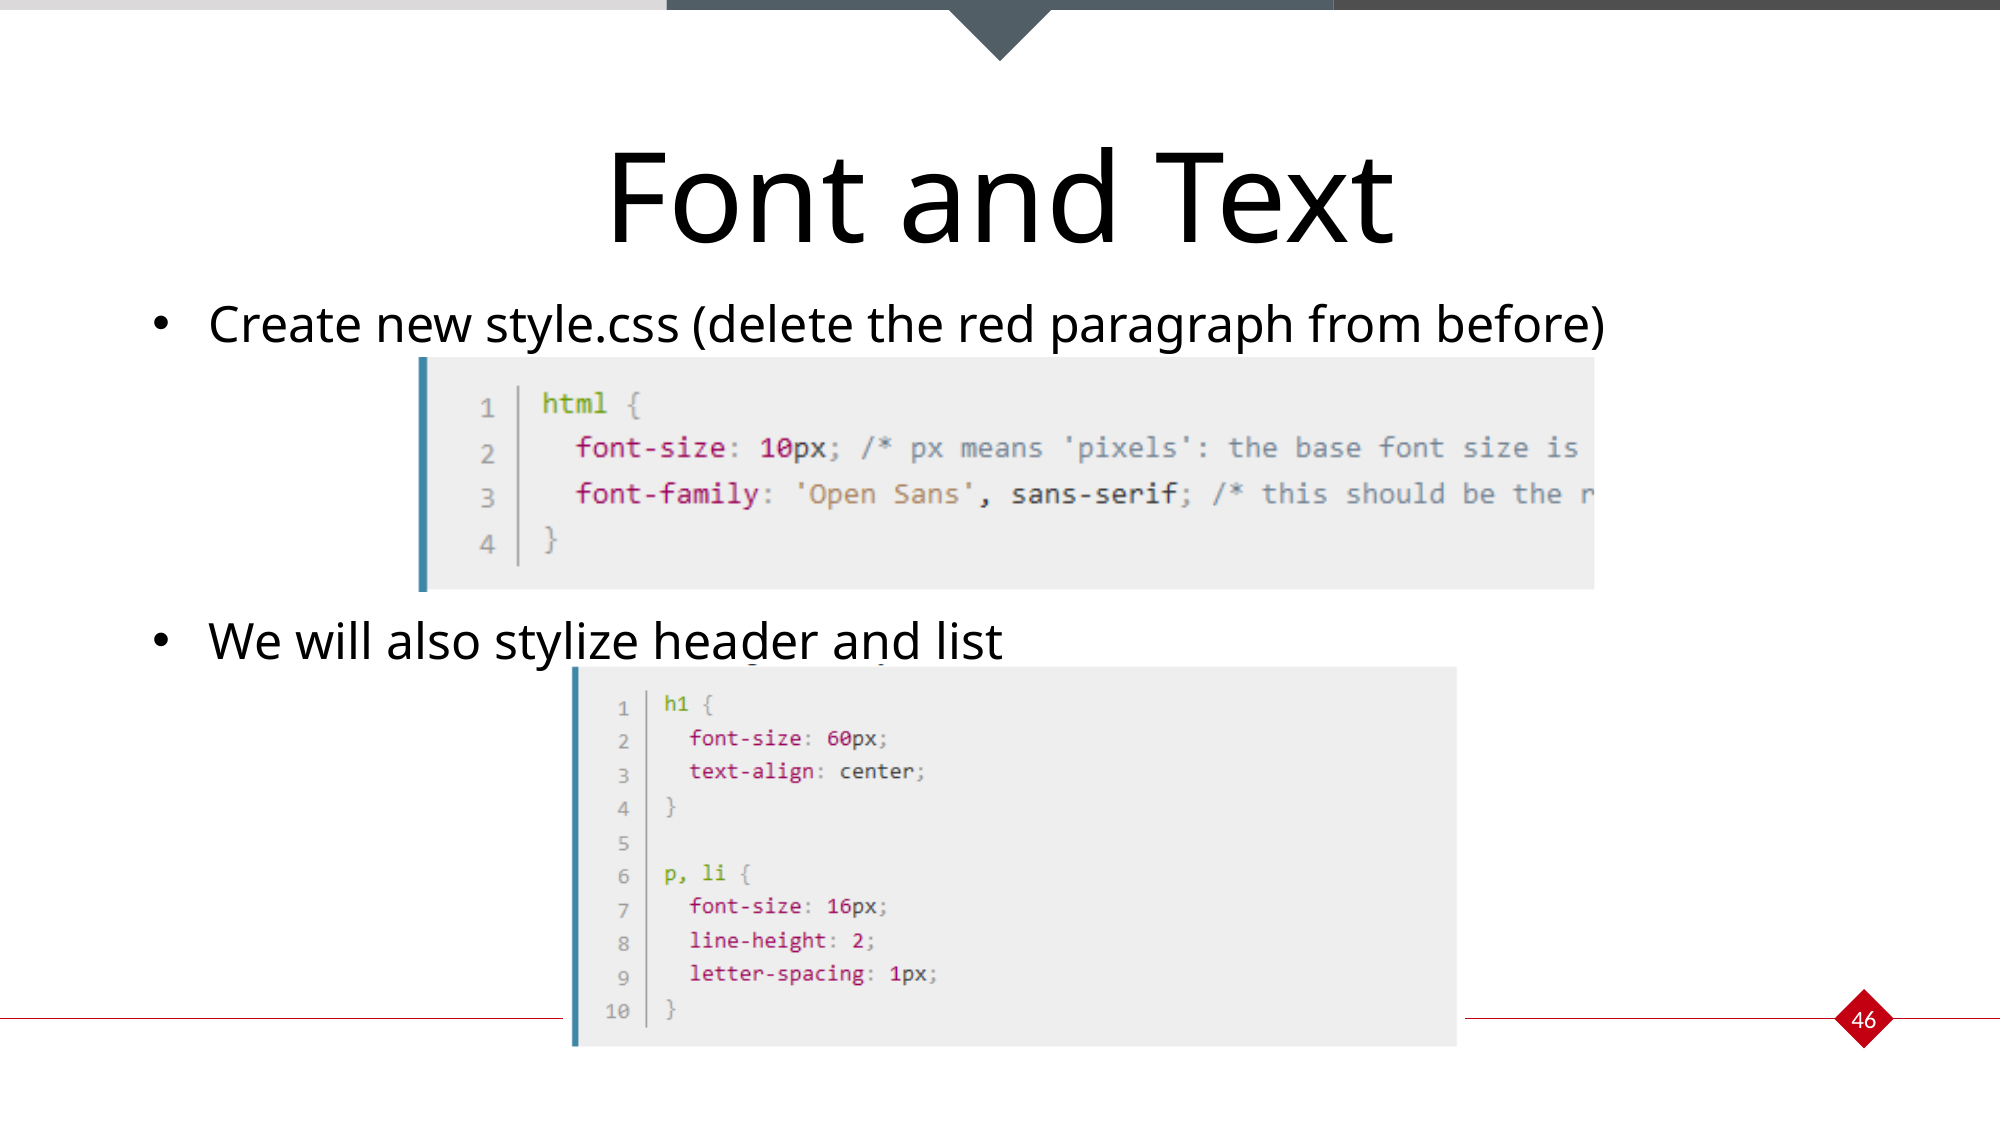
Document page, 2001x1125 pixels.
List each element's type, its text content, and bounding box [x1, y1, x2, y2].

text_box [0, 0, 2000, 46]
picture [405, 357, 1595, 595]
picture [563, 664, 1465, 1053]
text_box Font and Text [137, 59, 1863, 278]
text_box Create new style.css (delete the red paragraph from before) We will also stylize header and list [137, 286, 1891, 758]
